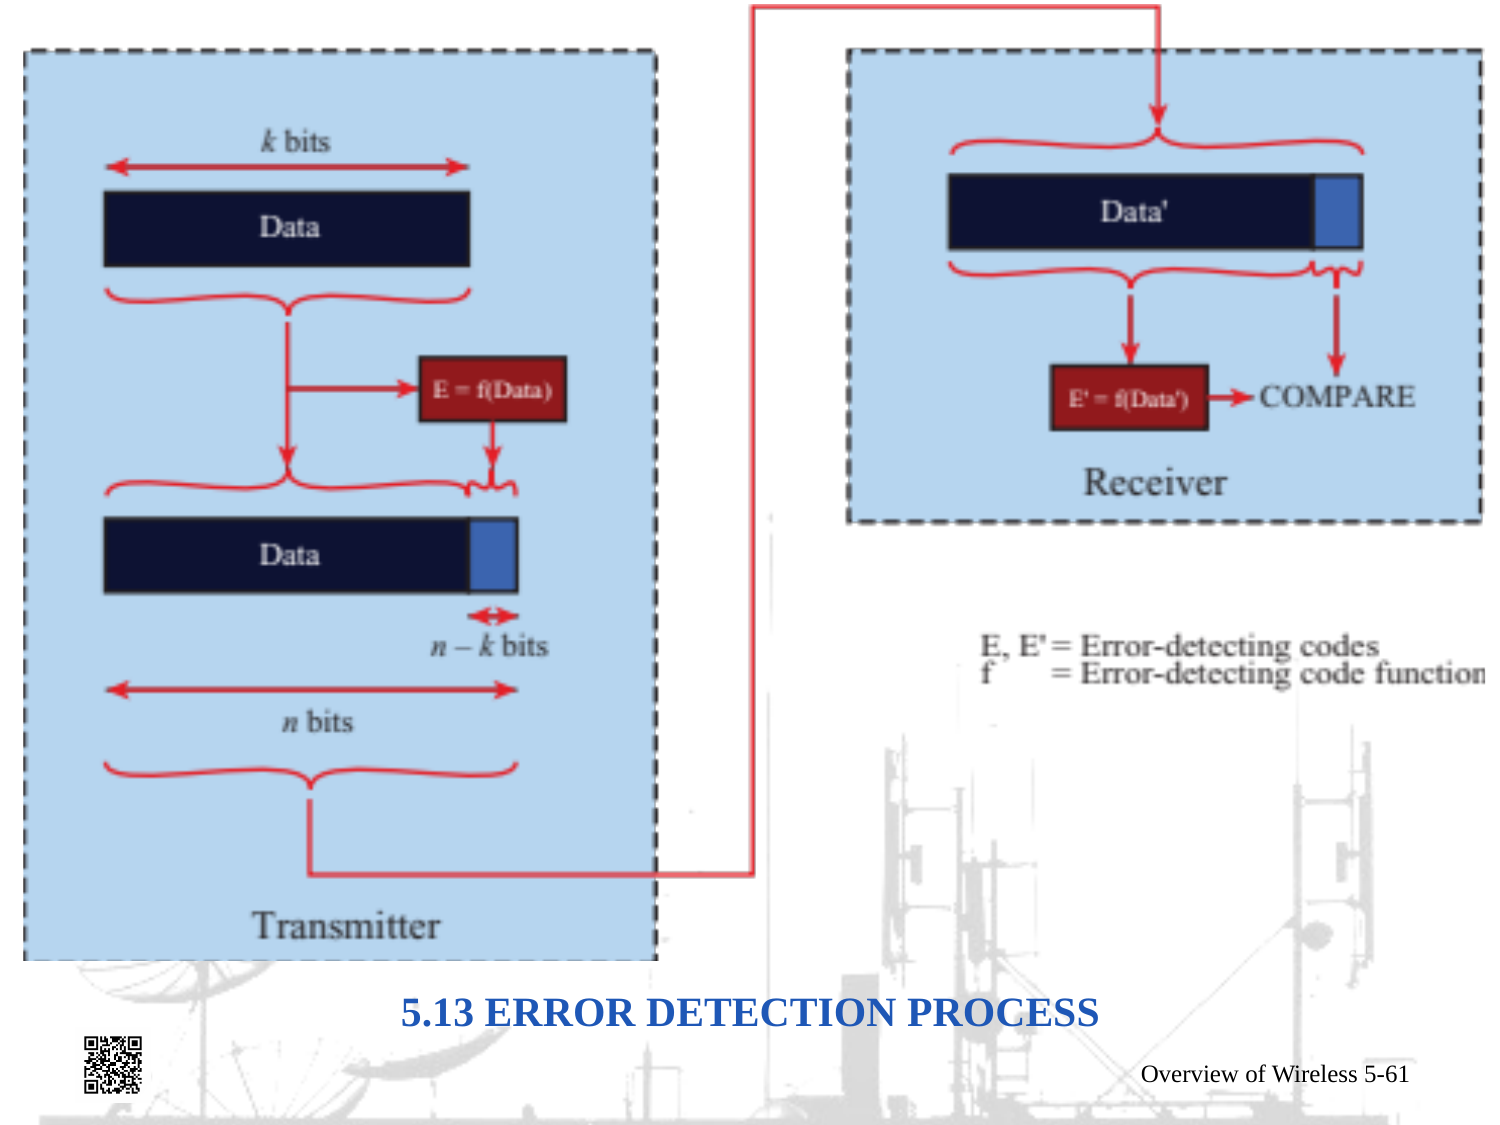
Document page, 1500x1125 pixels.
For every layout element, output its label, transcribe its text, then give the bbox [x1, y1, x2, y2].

picture [23, 4, 1486, 961]
slide_number Overview of Wireless 5-61 [893, 1042, 1425, 1103]
picture [75, 1027, 151, 1103]
title 5.13 Error Detection Process [75, 977, 1425, 1043]
